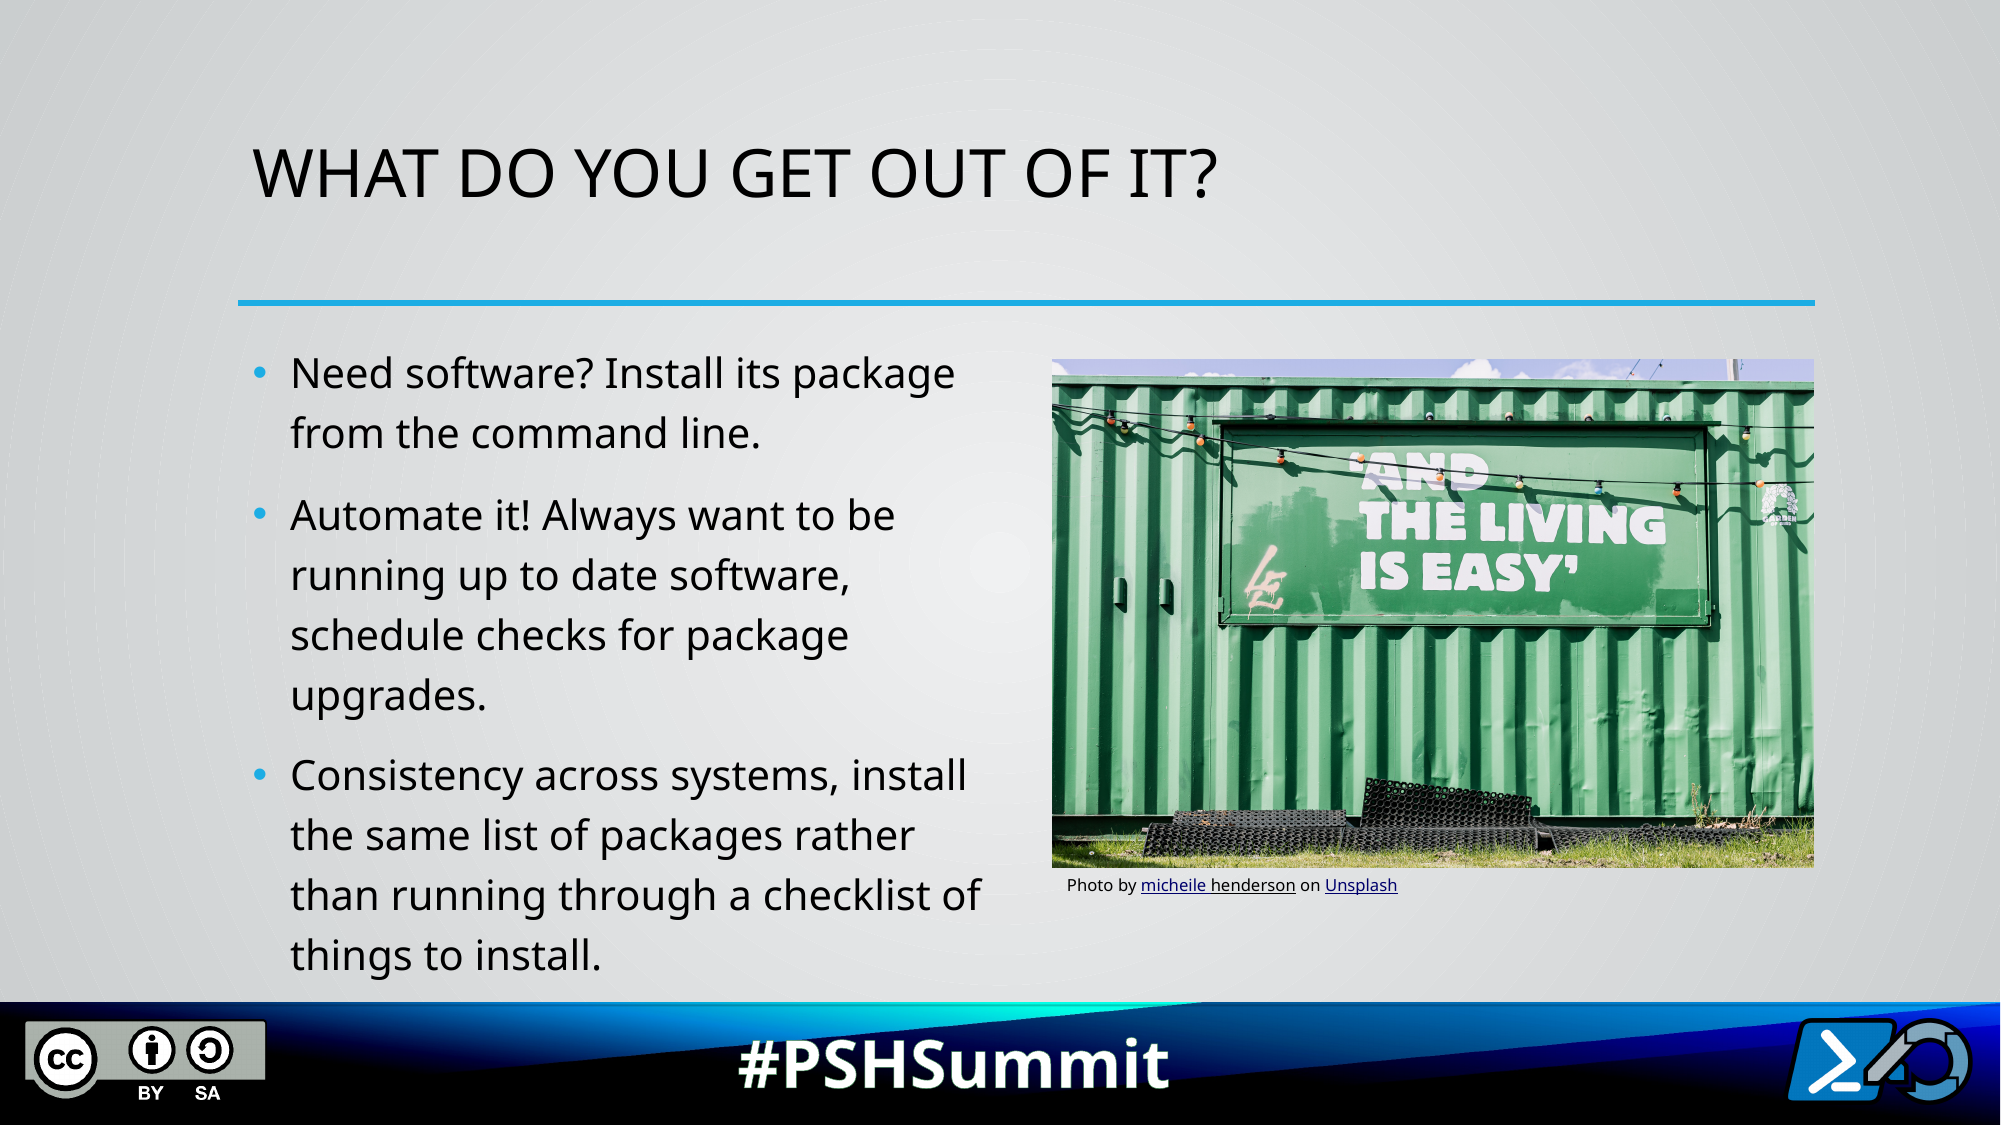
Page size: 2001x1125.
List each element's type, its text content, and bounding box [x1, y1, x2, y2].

list Need software? Install its package from the command line. Automate it! Always want to be running up to date software, schedule checks for package upgrades. Consistency across systems, install the same list of packages rather than running through a checklist of things to install. [237, 329, 1000, 896]
title What Do You Get Out of It? [237, 132, 1814, 306]
text_box Photo by micheile henderson on Unsplash [1052, 868, 1617, 905]
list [1051, 358, 1815, 868]
picture [0, 1002, 2001, 1125]
